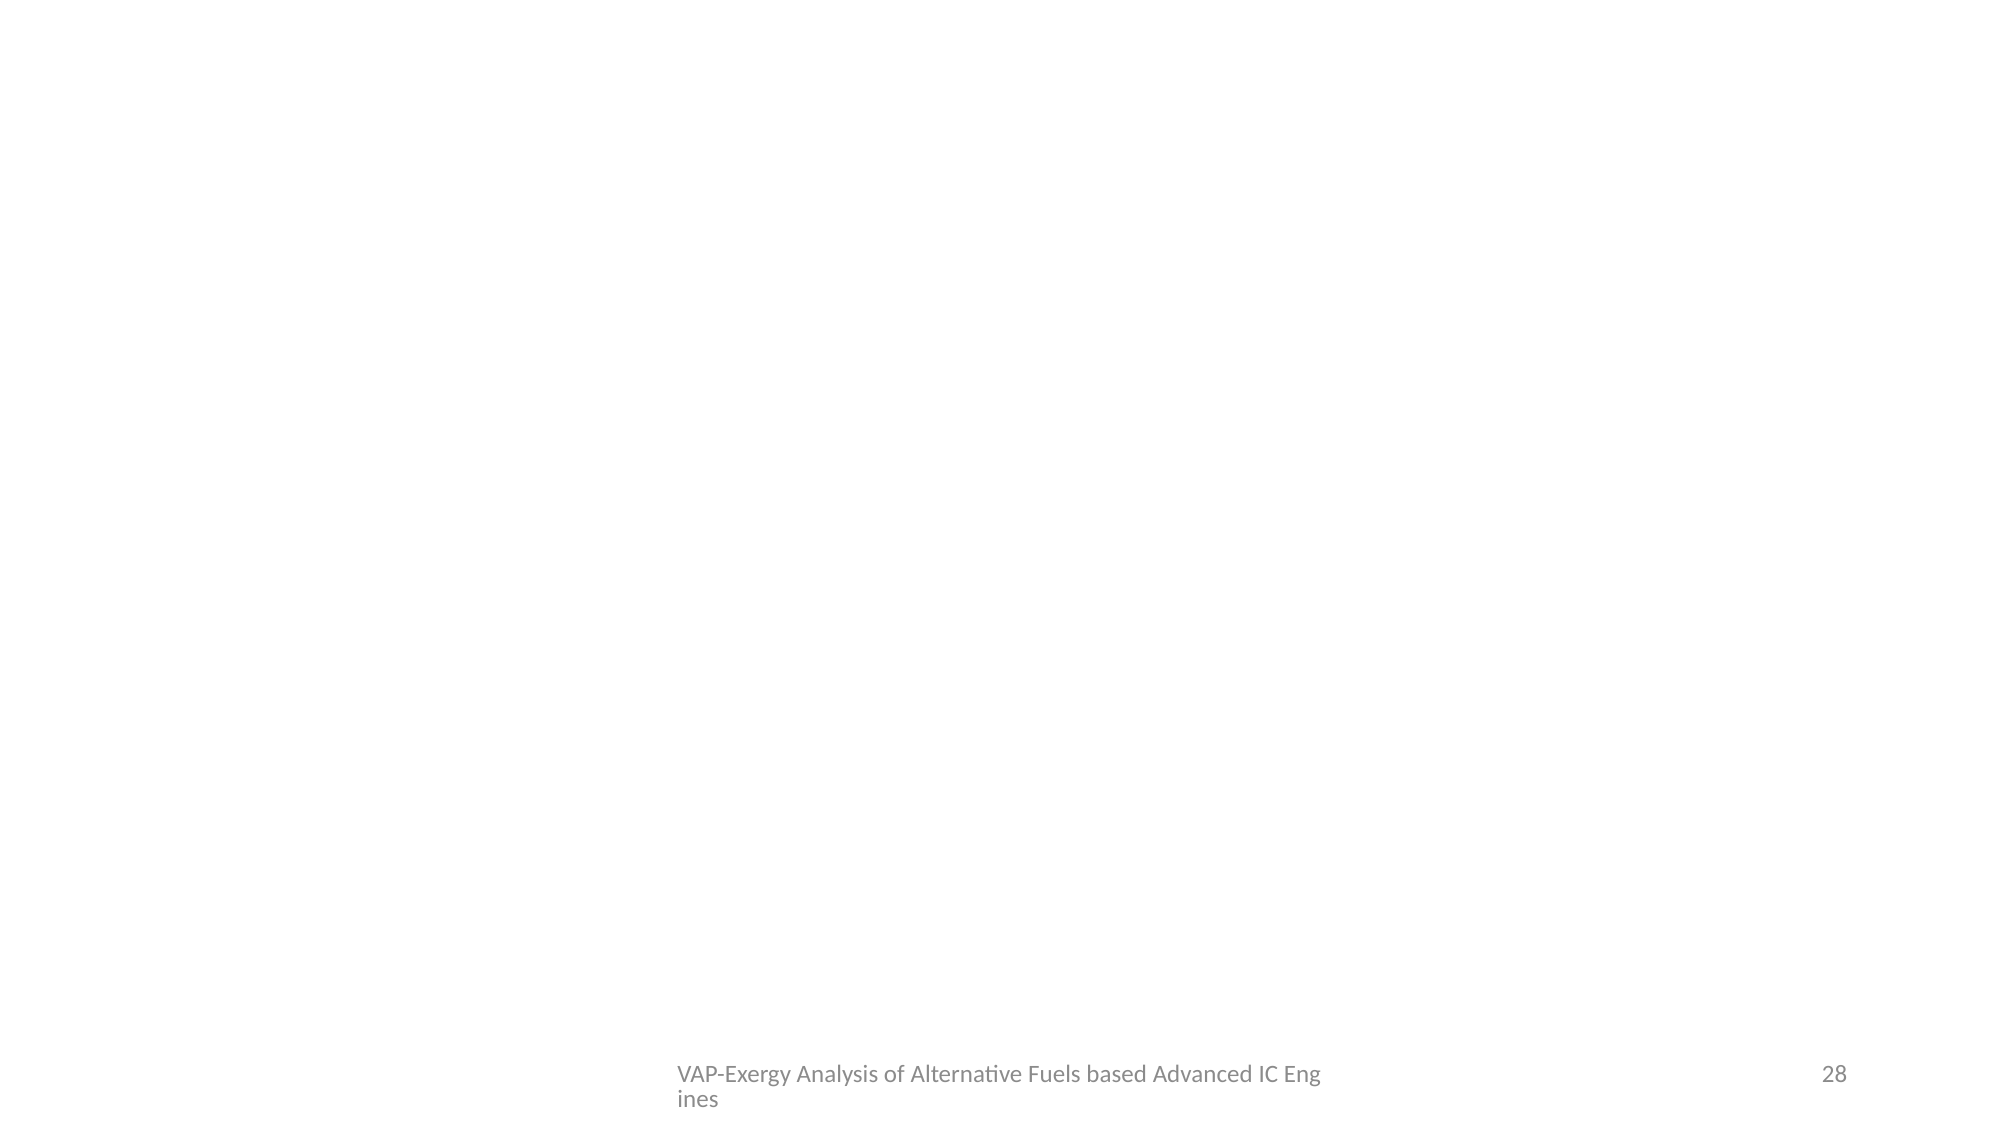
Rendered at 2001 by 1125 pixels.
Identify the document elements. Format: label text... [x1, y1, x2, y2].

slide_number 28 [1412, 1042, 1863, 1103]
footer VAP-Exergy Analysis of Alternative Fuels based Advanced IC Engines [662, 1042, 1338, 1103]
